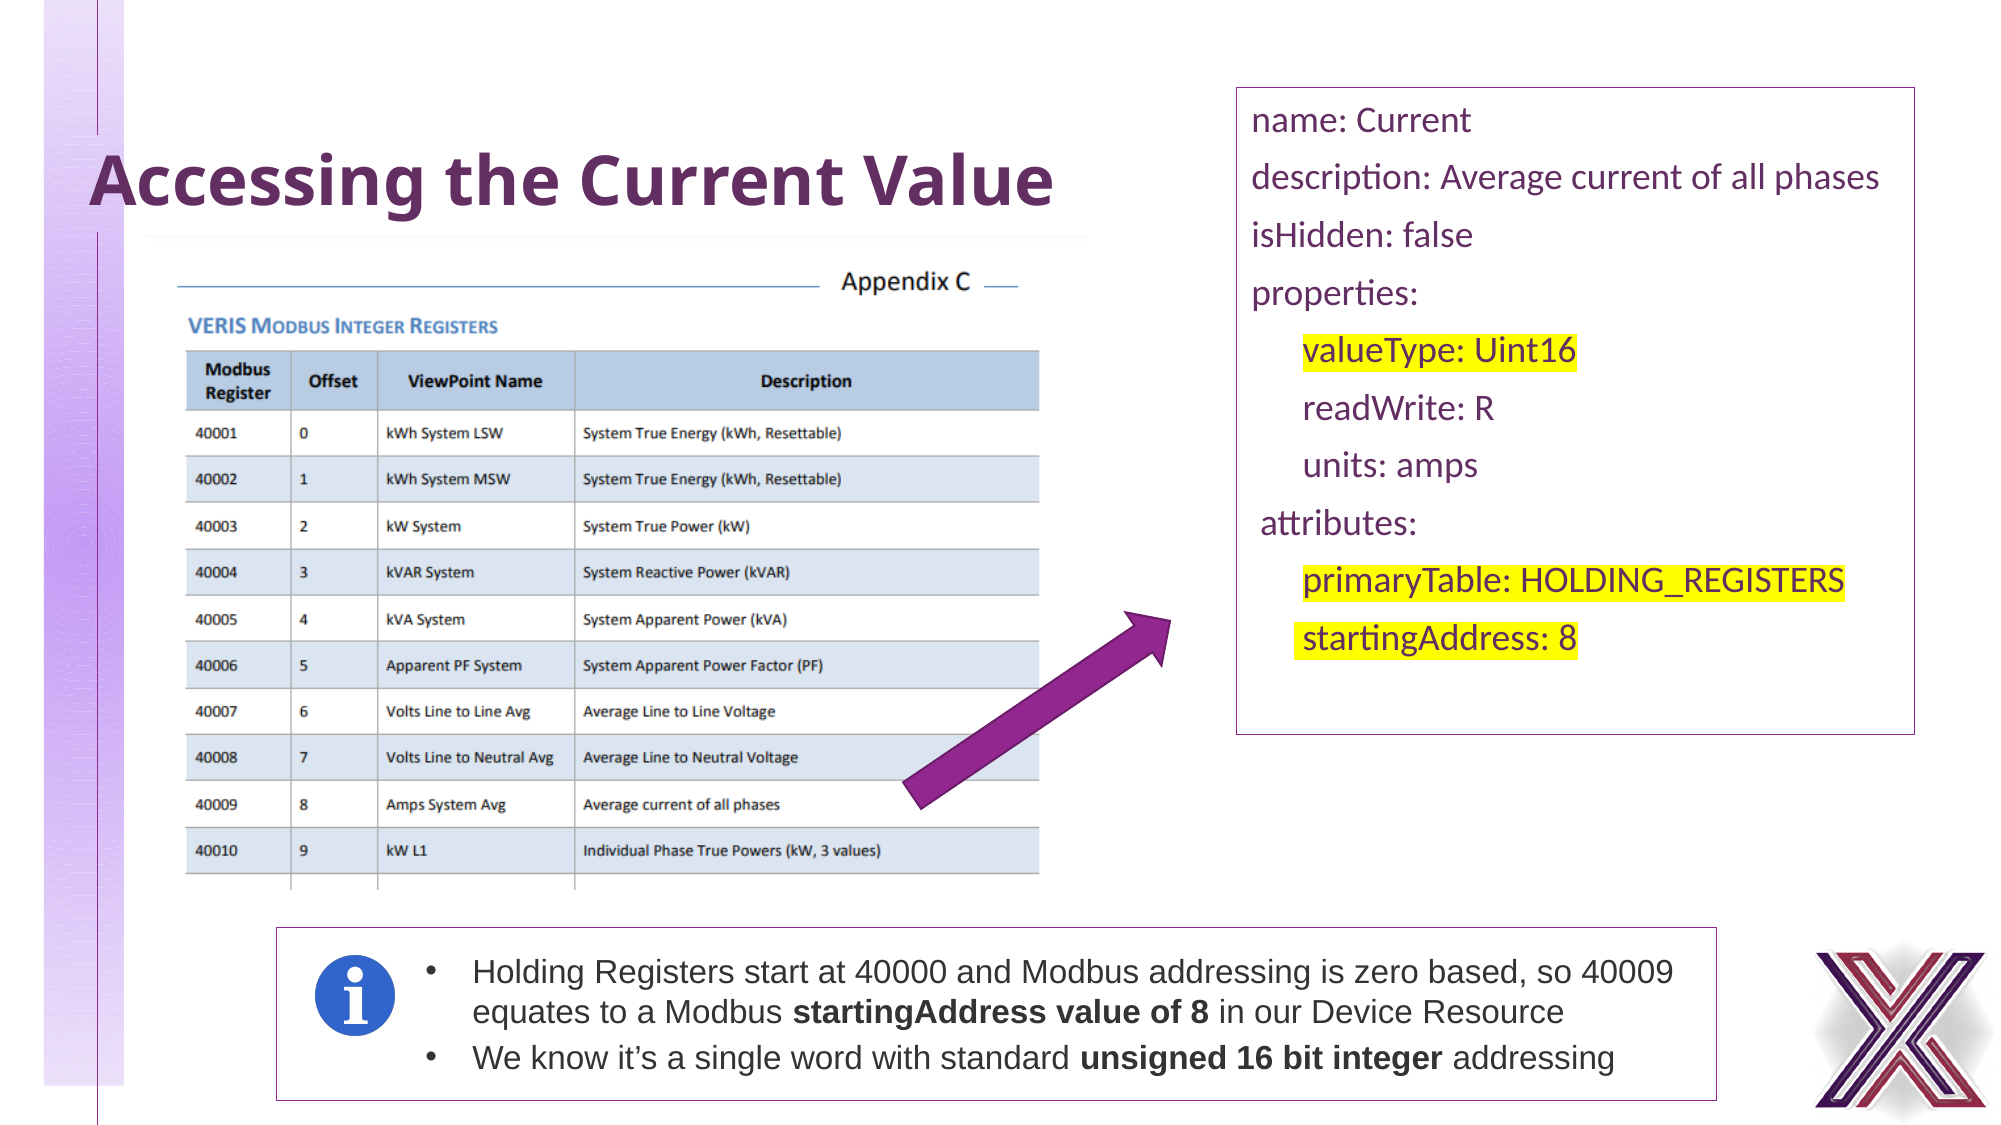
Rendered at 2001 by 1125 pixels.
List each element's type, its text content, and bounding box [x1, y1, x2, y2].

title Accessing the Current Value [74, 138, 1236, 228]
text_box Holding Registers start at 40000 and Modbus addressing is zero based, so 40009 equates to a Modbus startingAddress value of 8 in our Device Resource We know it’s a single word with standard unsigned 16 bit integer addressing [410, 942, 1701, 1084]
list name: Current description: Average current of all phases isHidden: false properties: valueType: Uint16 readWrite: R units: amps attributes: primaryTable: HOLDING_REGISTERS startingAddress: 8 [1236, 87, 1915, 735]
picture [1809, 939, 1996, 1125]
picture [314, 955, 395, 1036]
text_box [1088, 610, 1172, 698]
picture [146, 235, 1088, 890]
text_box [276, 927, 1717, 1101]
